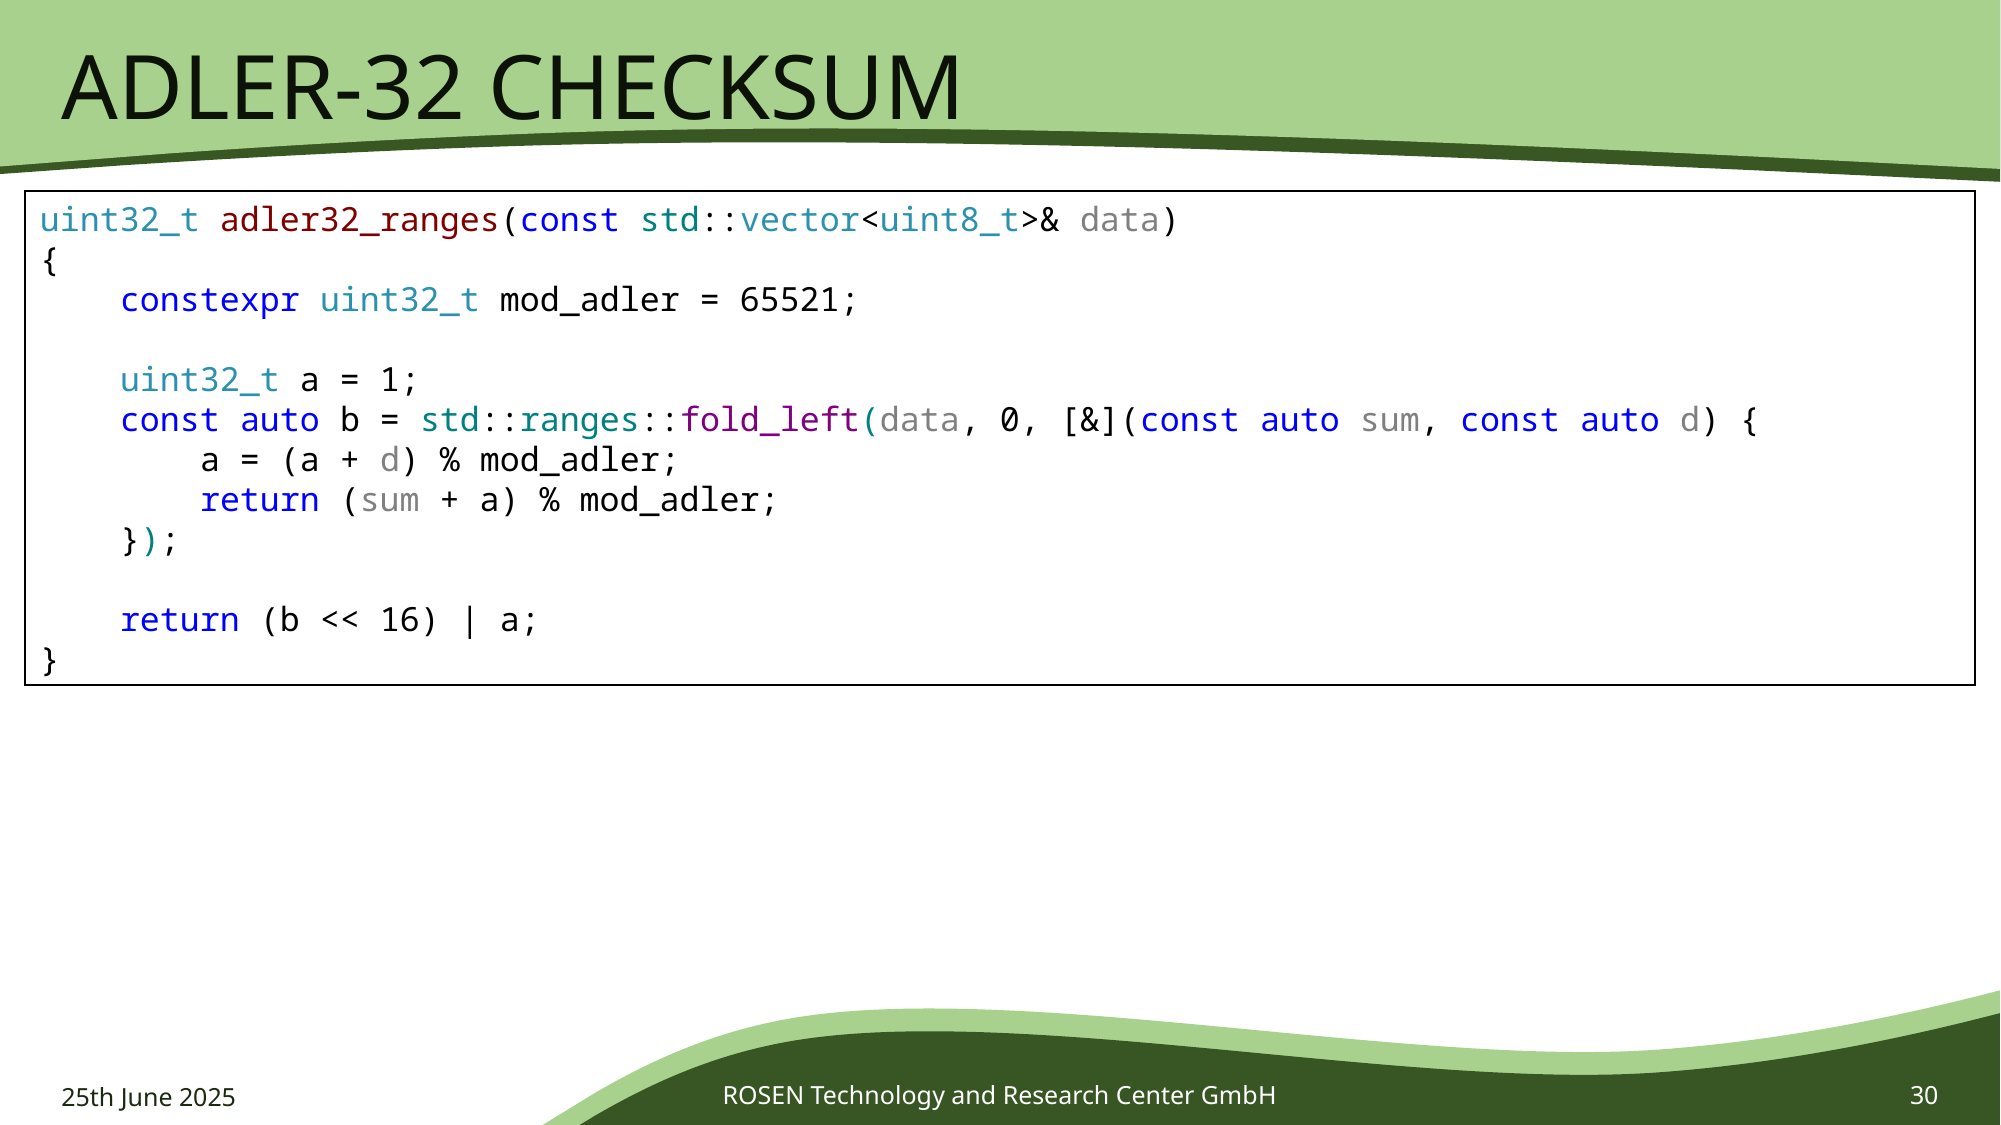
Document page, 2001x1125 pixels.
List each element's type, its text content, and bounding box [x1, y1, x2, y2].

title Adler-32 Checksum [46, 34, 1954, 146]
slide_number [46, 1066, 290, 1125]
text_box uint32_t adler32_ranges(const std::vector<uint8_t>& data) { constexpr uint32_t mod_adler = 65521; uint32_t a = 1; const auto b = std::ranges::fold_left(data, 0, [&](const auto sum, const auto d) { a = (a + d) % mod_adler; return (sum + a) % mod_adler; }); return (b << 16) | a; } [24, 191, 1975, 686]
slide_number 30 [1751, 1066, 1954, 1125]
footer ROSEN Technology and Research Center GmbH [410, 1066, 1590, 1125]
